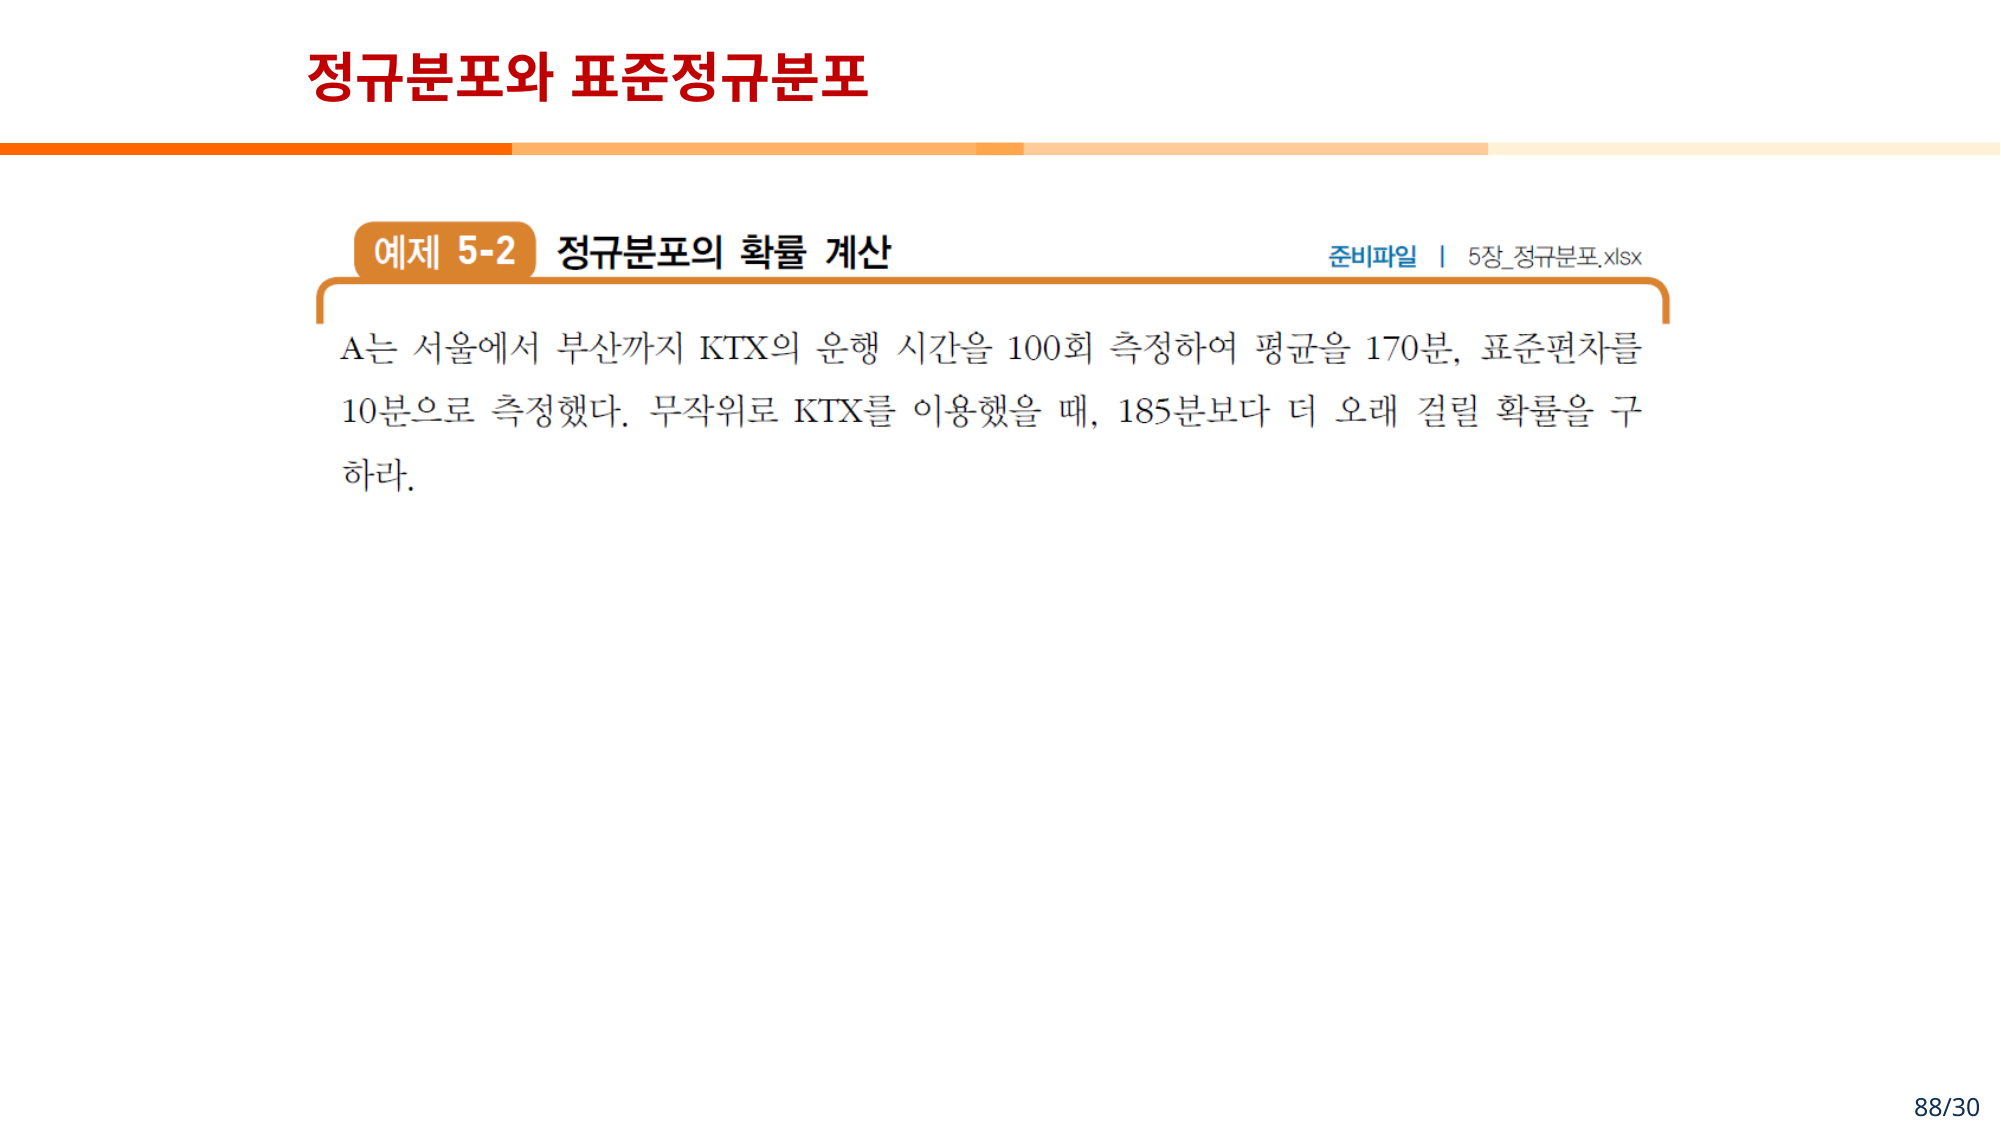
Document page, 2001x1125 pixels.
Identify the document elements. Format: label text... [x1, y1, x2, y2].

picture [314, 219, 1674, 498]
title 정규분포와 표준정규분포 [291, 31, 1532, 122]
